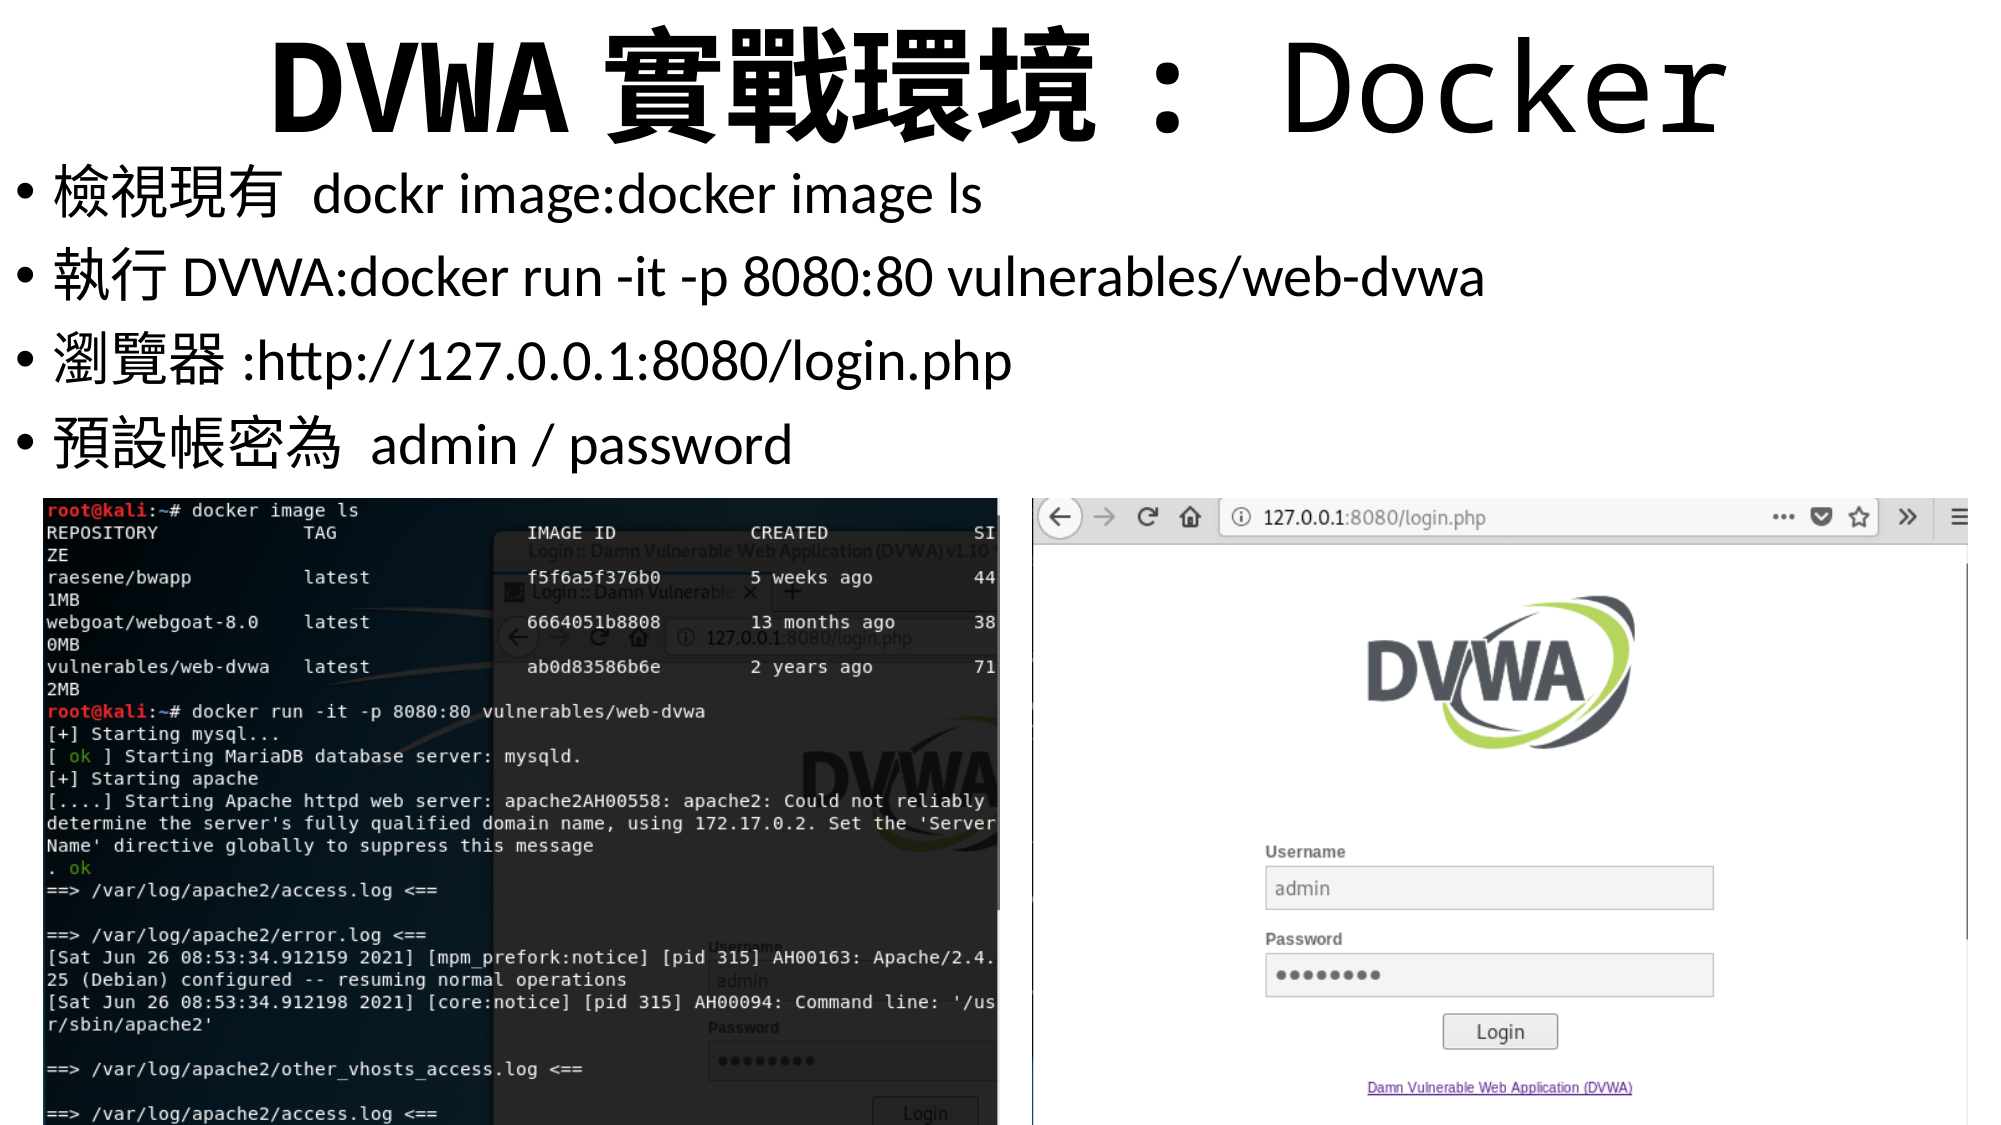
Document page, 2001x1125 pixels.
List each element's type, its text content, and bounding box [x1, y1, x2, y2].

title DVWA實戰環境: Docker [137, 0, 1863, 155]
picture [1032, 498, 1968, 1125]
picture [43, 498, 1000, 1125]
list 檢視現有 dockr image:docker image ls 執行DVWA:docker run -it -p 8080:80 vulnerables/web-dvwa 瀏覽器:http://127.0.0.1:8080/login.php 預設帳密為 admin / password [0, 155, 2000, 1125]
